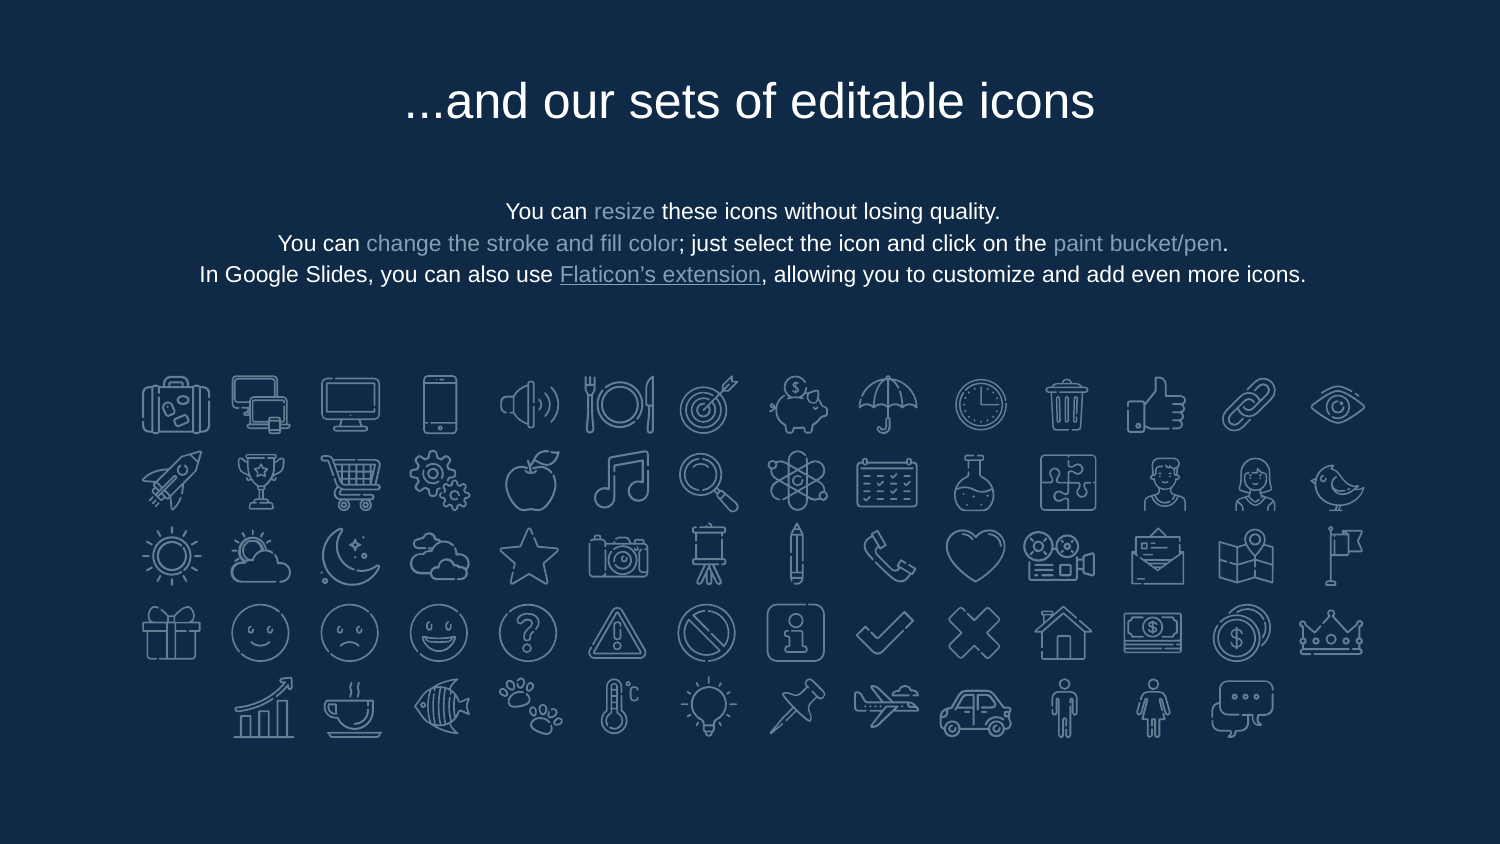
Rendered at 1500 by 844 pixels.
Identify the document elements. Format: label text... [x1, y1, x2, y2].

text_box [498, 677, 564, 736]
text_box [1143, 457, 1187, 512]
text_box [409, 603, 469, 663]
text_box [676, 452, 740, 513]
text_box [499, 380, 560, 429]
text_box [320, 527, 381, 586]
text_box [679, 375, 739, 434]
title ...and our sets of editable icons [171, 53, 1328, 133]
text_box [1045, 378, 1089, 431]
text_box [856, 457, 918, 508]
text_box [790, 522, 804, 585]
text_box [1040, 454, 1097, 511]
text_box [498, 527, 560, 585]
text_box [858, 375, 918, 435]
text_box [409, 532, 470, 581]
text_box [677, 603, 736, 663]
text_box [1135, 678, 1172, 739]
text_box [141, 375, 211, 435]
text_box [1034, 605, 1093, 660]
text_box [680, 675, 738, 737]
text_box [1235, 457, 1276, 512]
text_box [504, 449, 560, 512]
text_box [766, 450, 830, 512]
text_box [232, 676, 295, 739]
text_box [320, 454, 382, 512]
text_box [142, 605, 201, 660]
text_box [853, 684, 920, 729]
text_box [498, 603, 558, 663]
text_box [230, 529, 292, 584]
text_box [320, 377, 381, 432]
text_box [231, 375, 291, 435]
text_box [1220, 377, 1278, 432]
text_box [587, 606, 647, 660]
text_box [855, 610, 915, 655]
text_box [593, 450, 650, 509]
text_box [1123, 612, 1182, 654]
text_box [413, 678, 471, 735]
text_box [1310, 464, 1366, 512]
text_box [1212, 603, 1274, 663]
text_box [954, 378, 1008, 431]
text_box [766, 603, 826, 663]
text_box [691, 522, 727, 586]
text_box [409, 449, 471, 512]
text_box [1211, 680, 1274, 739]
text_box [768, 375, 829, 434]
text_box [1298, 609, 1364, 656]
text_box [939, 689, 1012, 738]
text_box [140, 450, 203, 511]
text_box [1126, 376, 1187, 434]
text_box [588, 534, 649, 578]
text_box [1325, 526, 1363, 586]
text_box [230, 603, 290, 663]
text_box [320, 603, 380, 663]
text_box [422, 374, 458, 435]
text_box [949, 454, 997, 512]
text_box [1218, 528, 1274, 584]
text_box You can resize these icons without losing quality. You can change the stroke and fill color; just select the icon and click on the paint bucket/pen. In Google Slides, you can also use Flaticon’s extension, allowing you to customize and add even more icons. [135, 193, 1371, 318]
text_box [141, 525, 202, 587]
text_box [1051, 678, 1078, 739]
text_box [1021, 530, 1096, 582]
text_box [947, 606, 1001, 660]
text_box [584, 375, 655, 435]
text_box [1310, 385, 1366, 425]
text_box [1131, 527, 1185, 585]
text_box [863, 529, 917, 583]
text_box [237, 453, 285, 510]
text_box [945, 529, 1006, 583]
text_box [600, 678, 640, 735]
text_box [770, 678, 826, 735]
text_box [323, 681, 383, 739]
